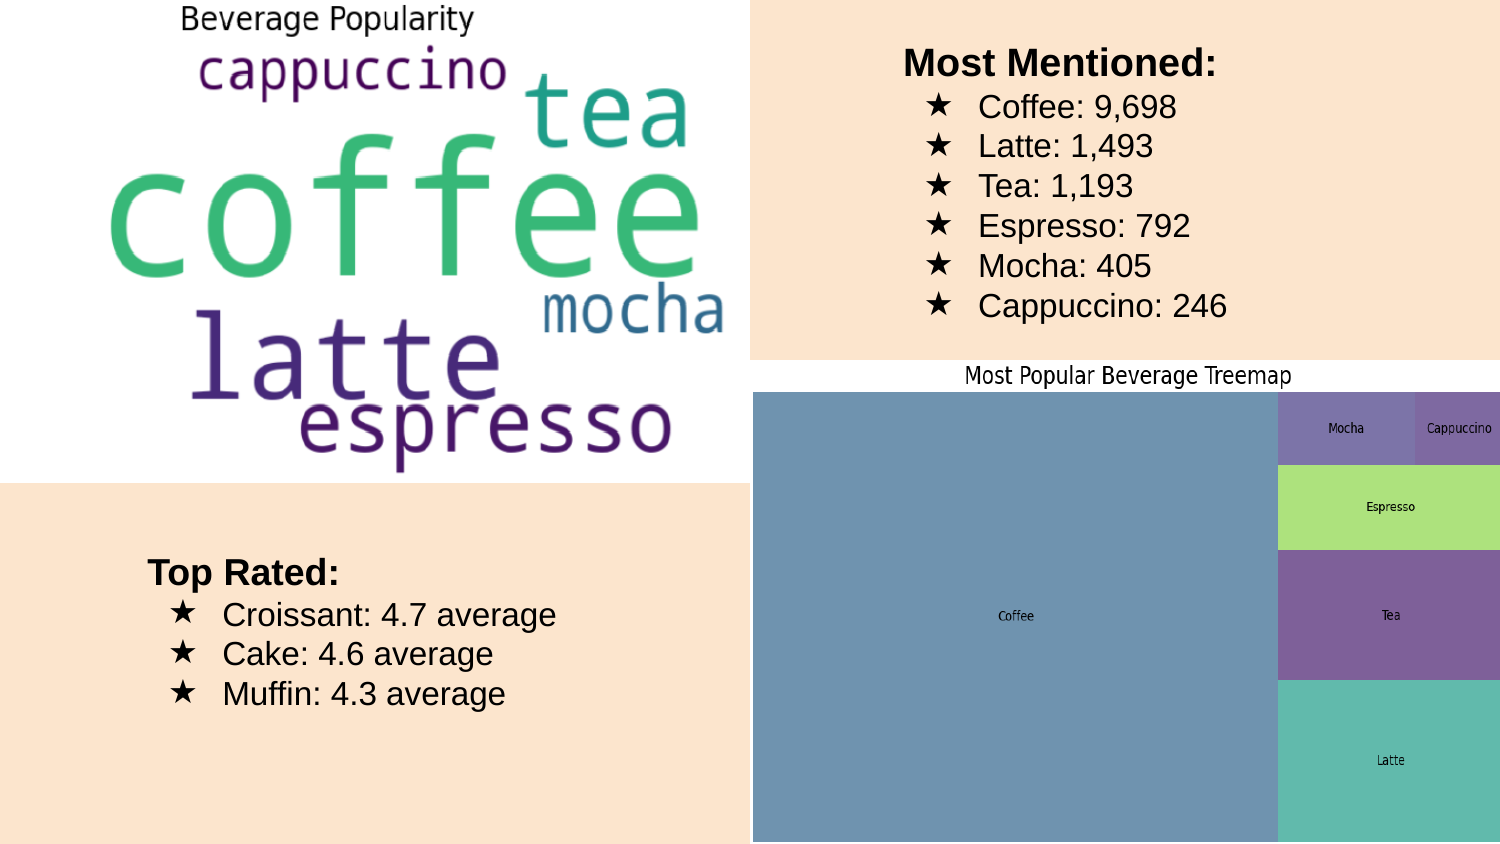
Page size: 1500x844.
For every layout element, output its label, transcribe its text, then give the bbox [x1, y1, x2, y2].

text_box Top Rated: Croissant: 4.7 average Cake: 4.6 average Muffin: 4.3 average [132, 532, 618, 728]
text_box Most Mentioned: Coffee: 9,698 Latte: 1,493 Tea: 1,193 Espresso: 792 Mocha: 405 Cappuccino: 246 [888, 22, 1295, 340]
picture [0, 0, 1500, 844]
